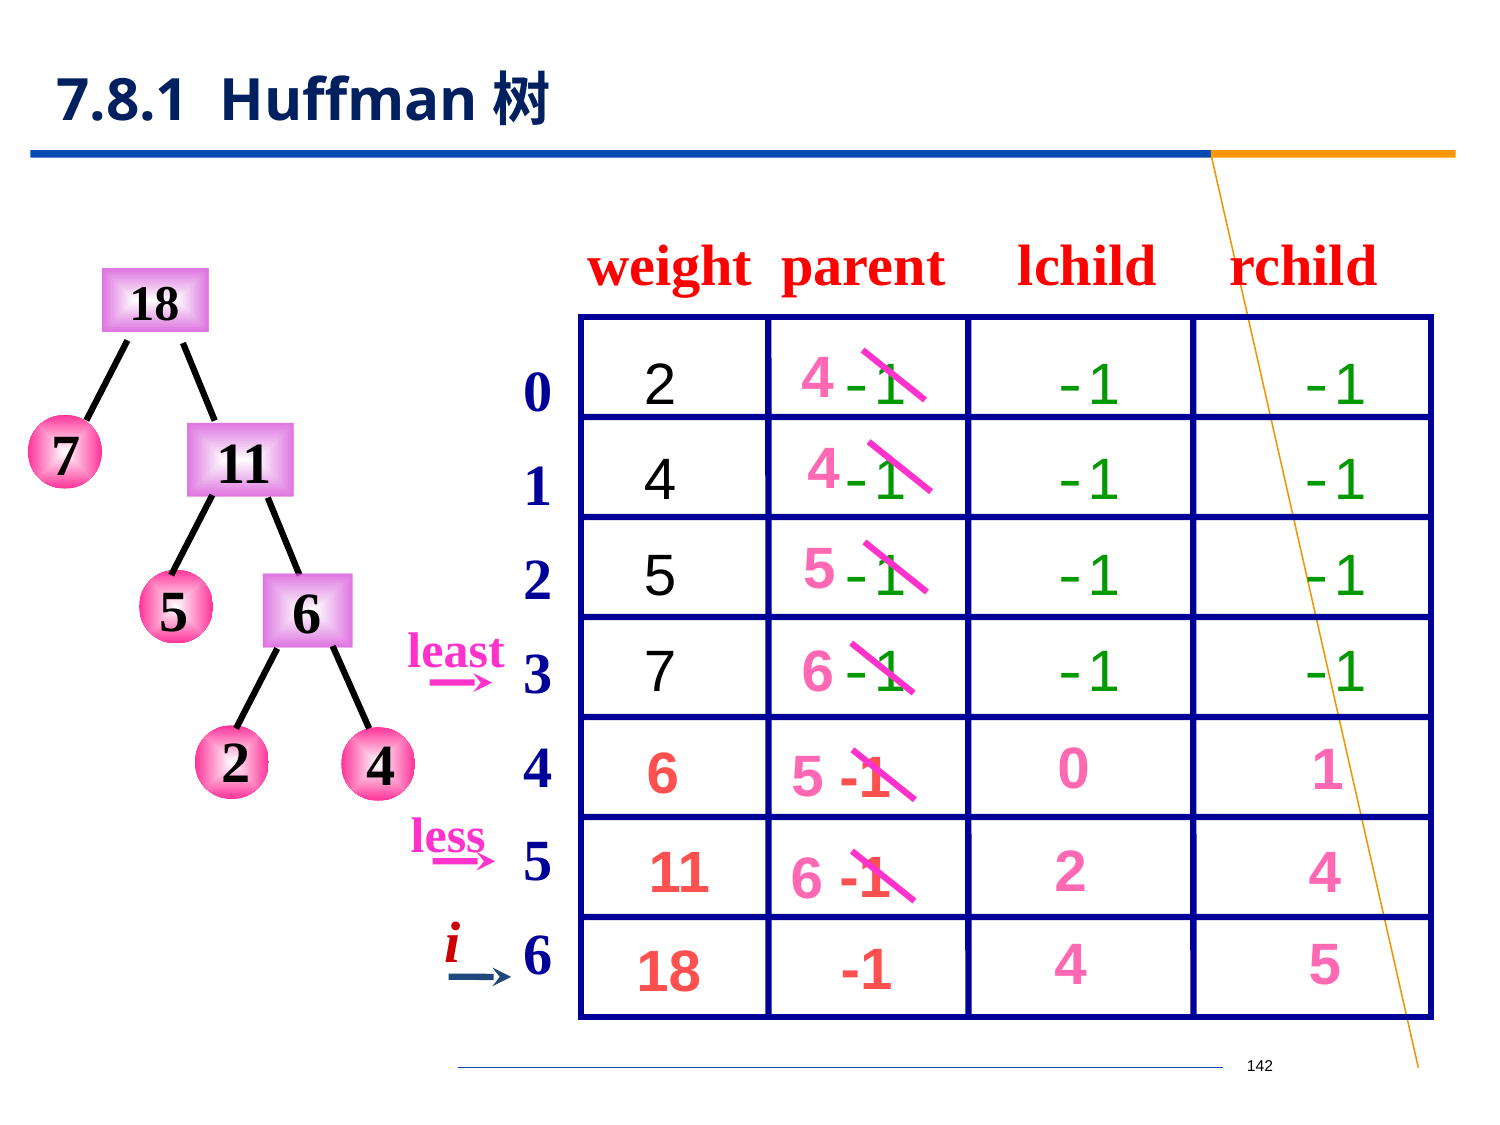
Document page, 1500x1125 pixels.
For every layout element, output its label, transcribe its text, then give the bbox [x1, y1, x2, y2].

text_box [1194, 918, 1431, 1017]
text_box -1 [824, 731, 937, 817]
text_box 5 [788, 523, 900, 608]
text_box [786, 330, 932, 509]
text_box [27, 431, 34, 472]
text_box [969, 711, 1193, 716]
text_box [1194, 618, 1431, 716]
text_box 6 [786, 625, 899, 711]
text_box 6 [775, 832, 888, 918]
text_box [580, 517, 629, 616]
text_box 2 -1 -1 -1 4 -1 -1 -1 5 -1 -1 -1 7 -1 -1 -1 [629, 324, 1382, 416]
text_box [391, 609, 521, 686]
text_box 2 [204, 723, 268, 810]
text_box [969, 317, 1193, 324]
text_box [341, 741, 349, 787]
text_box 6 [631, 727, 744, 813]
text_box [769, 917, 968, 1017]
text_box [969, 717, 1193, 916]
text_box 11 [633, 826, 746, 912]
text_box [769, 817, 968, 916]
text_box 4 [349, 726, 413, 813]
text_box [580, 717, 768, 816]
text_box [194, 737, 204, 787]
text_box [1382, 417, 1431, 517]
text_box [580, 417, 629, 516]
text_box 4 [1039, 919, 1146, 1004]
title 7.8.1 Huffman树 [41, 64, 1392, 130]
text_box 5 [776, 731, 888, 816]
text_box [969, 917, 1193, 1017]
text_box 6 [304, 573, 353, 648]
text_box [1382, 518, 1431, 617]
text_box 5 [1293, 919, 1400, 1004]
text_box 2 -1 -1 -1 4 -1 -1 -1 5 -1 -1 -1 7 -1 -1 -1 [629, 417, 1382, 711]
text_box [580, 917, 768, 1017]
text_box 18 [102, 268, 209, 332]
text_box [1194, 818, 1431, 917]
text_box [1039, 825, 1400, 912]
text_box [138, 422, 300, 660]
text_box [1042, 722, 1403, 809]
text_box [769, 711, 968, 716]
text_box [580, 317, 768, 416]
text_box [395, 793, 502, 871]
text_box [98, 435, 102, 468]
text_box [580, 617, 768, 716]
text_box 18 [621, 925, 733, 1011]
text_box 7 [34, 417, 98, 503]
text_box [1194, 317, 1431, 416]
text_box -1 [825, 923, 938, 1009]
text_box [429, 896, 512, 983]
text_box -1 [824, 831, 937, 917]
text_box [769, 317, 968, 324]
text_box weight parent lchild rchild [572, 219, 1468, 305]
text_box [580, 817, 768, 916]
text_box [769, 717, 968, 816]
text_box [1194, 717, 1431, 817]
text_box 0 1 2 3 4 5 6 [509, 342, 569, 994]
